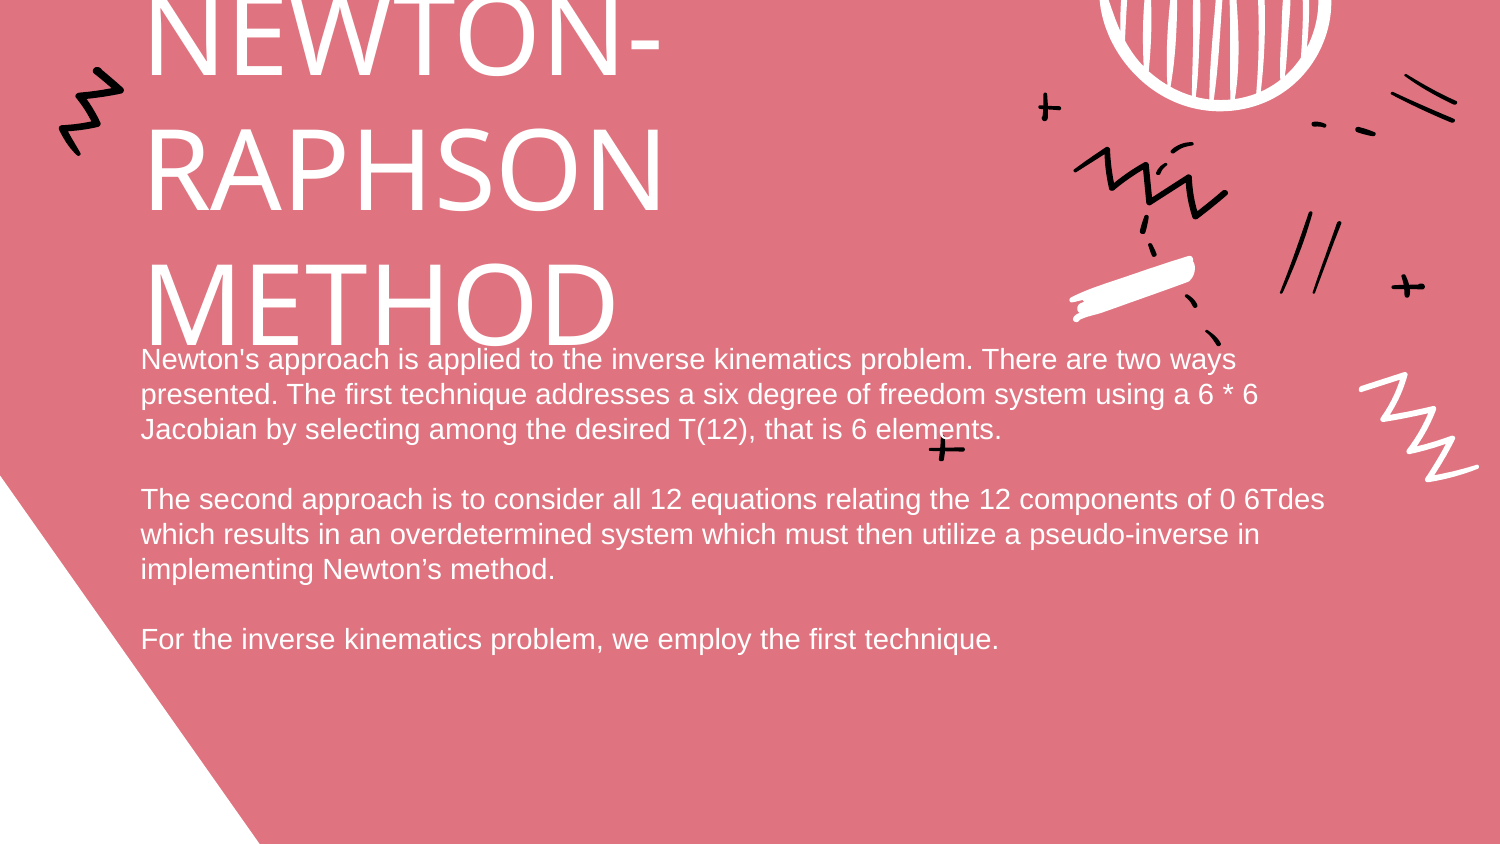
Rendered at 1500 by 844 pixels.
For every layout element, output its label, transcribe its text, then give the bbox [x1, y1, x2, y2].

text_box Newton's approach is applied to the inverse kinematics problem. There are two ways presented. The first technique addresses a six degree of freedom system using a 6 * 6 Jacobian by selecting among the desired T(12), that is 6 elements. The second approach is to consider all 12 equations relating the 12 components of 0 6Tdes which results in an overdetermined system which must then utilize a pseudo-inverse in implementing Newton’s method. For the inverse kinematics problem, we employ the first technique. [125, 332, 1376, 663]
title NEWTON-RAPHSON METHOD [126, 163, 1176, 302]
